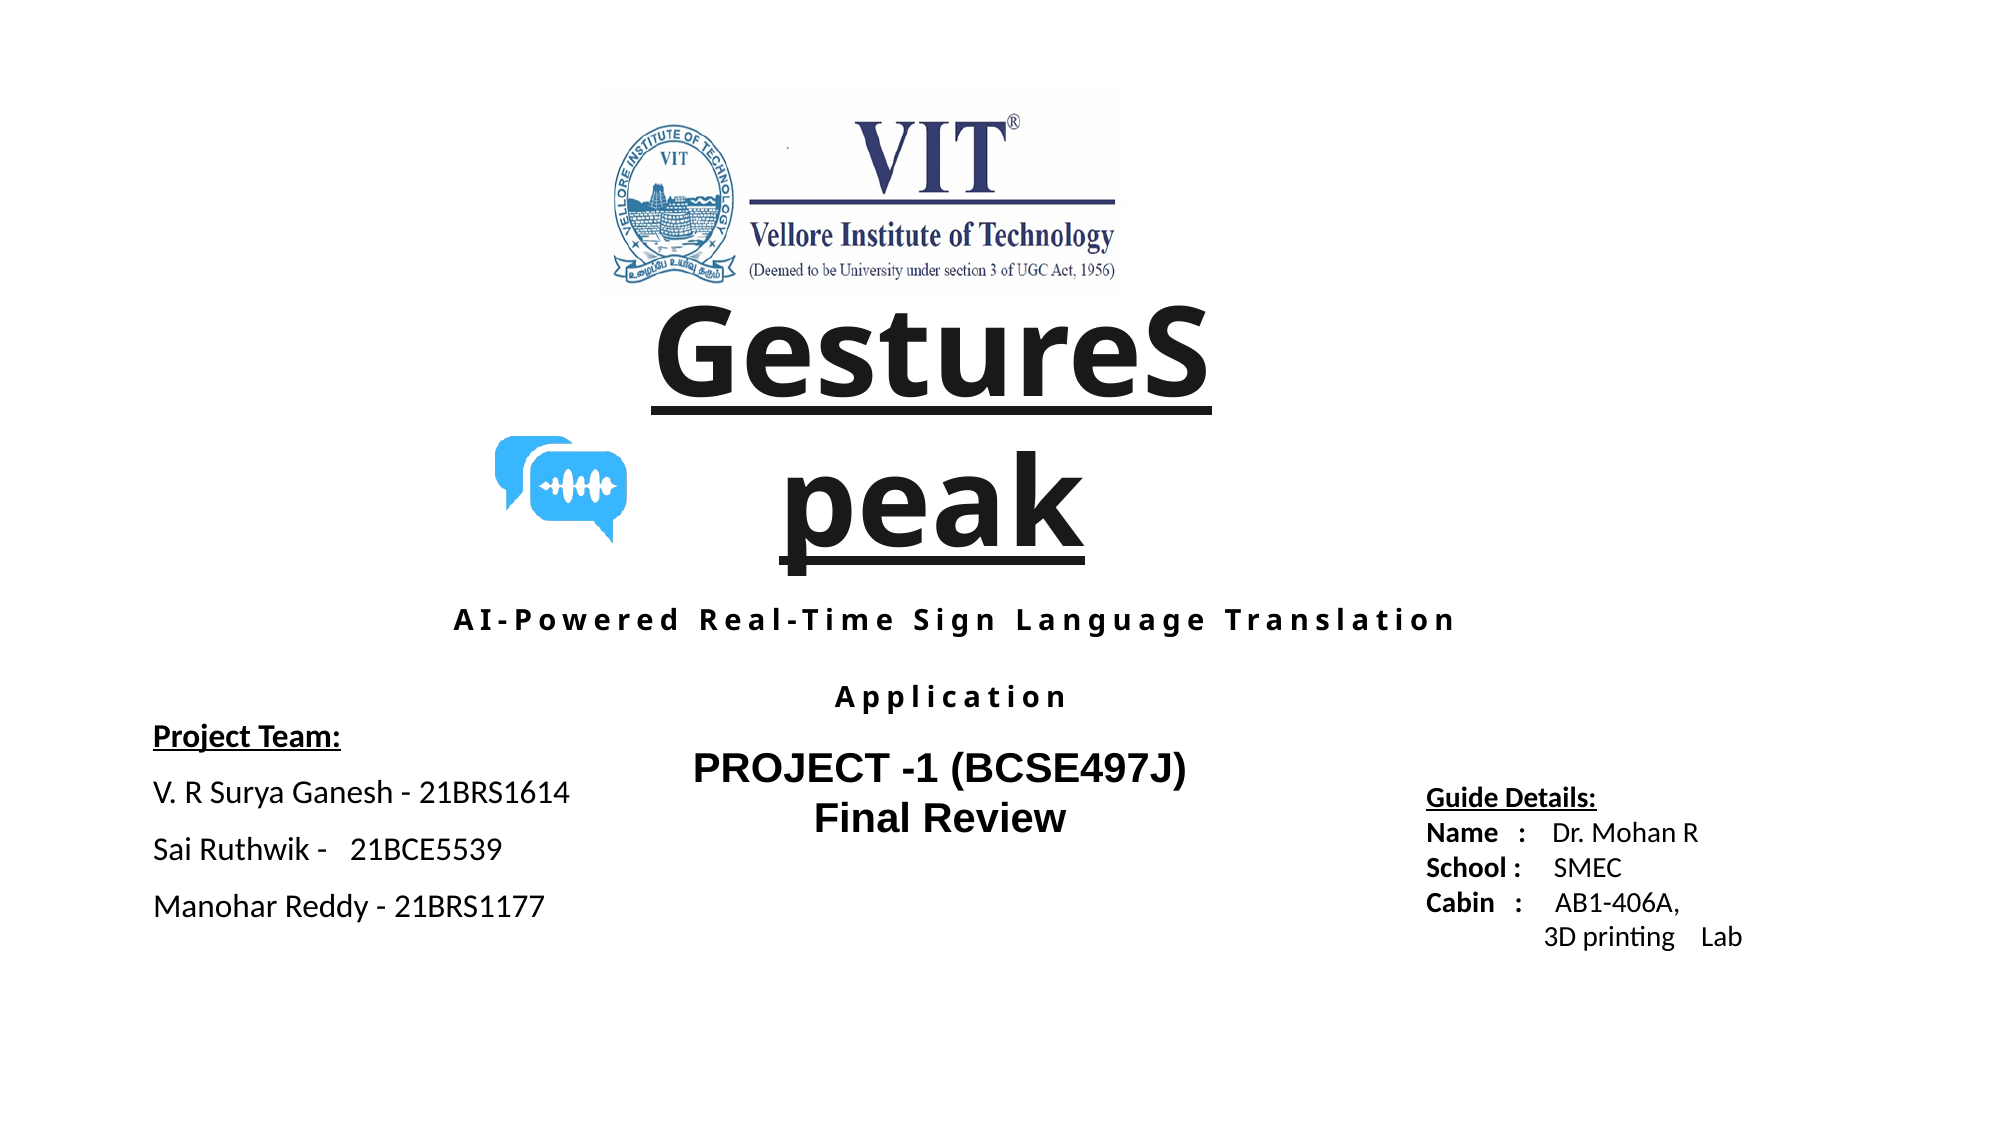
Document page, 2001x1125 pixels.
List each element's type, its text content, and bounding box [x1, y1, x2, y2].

text_box GestureSpeak [760, 383, 1228, 552]
text_box Project Team: V. R Surya Ganesh - 21BRS1614 Sai Ruthwik - 21BCE5539 Manohar Reddy - 21BRS1177 [138, 703, 822, 907]
text_box Guide Details: Name : Dr. Mohan R School : SMEC Cabin : AB1-406A, 3D printing Lab [1411, 770, 1900, 961]
text_box PROJECT -1 (BCSE497J) Final Review [822, 732, 1228, 848]
text_box AI-Powered Real-Time Sign Language Translation Application [314, 552, 1600, 721]
picture [339, 90, 1187, 702]
